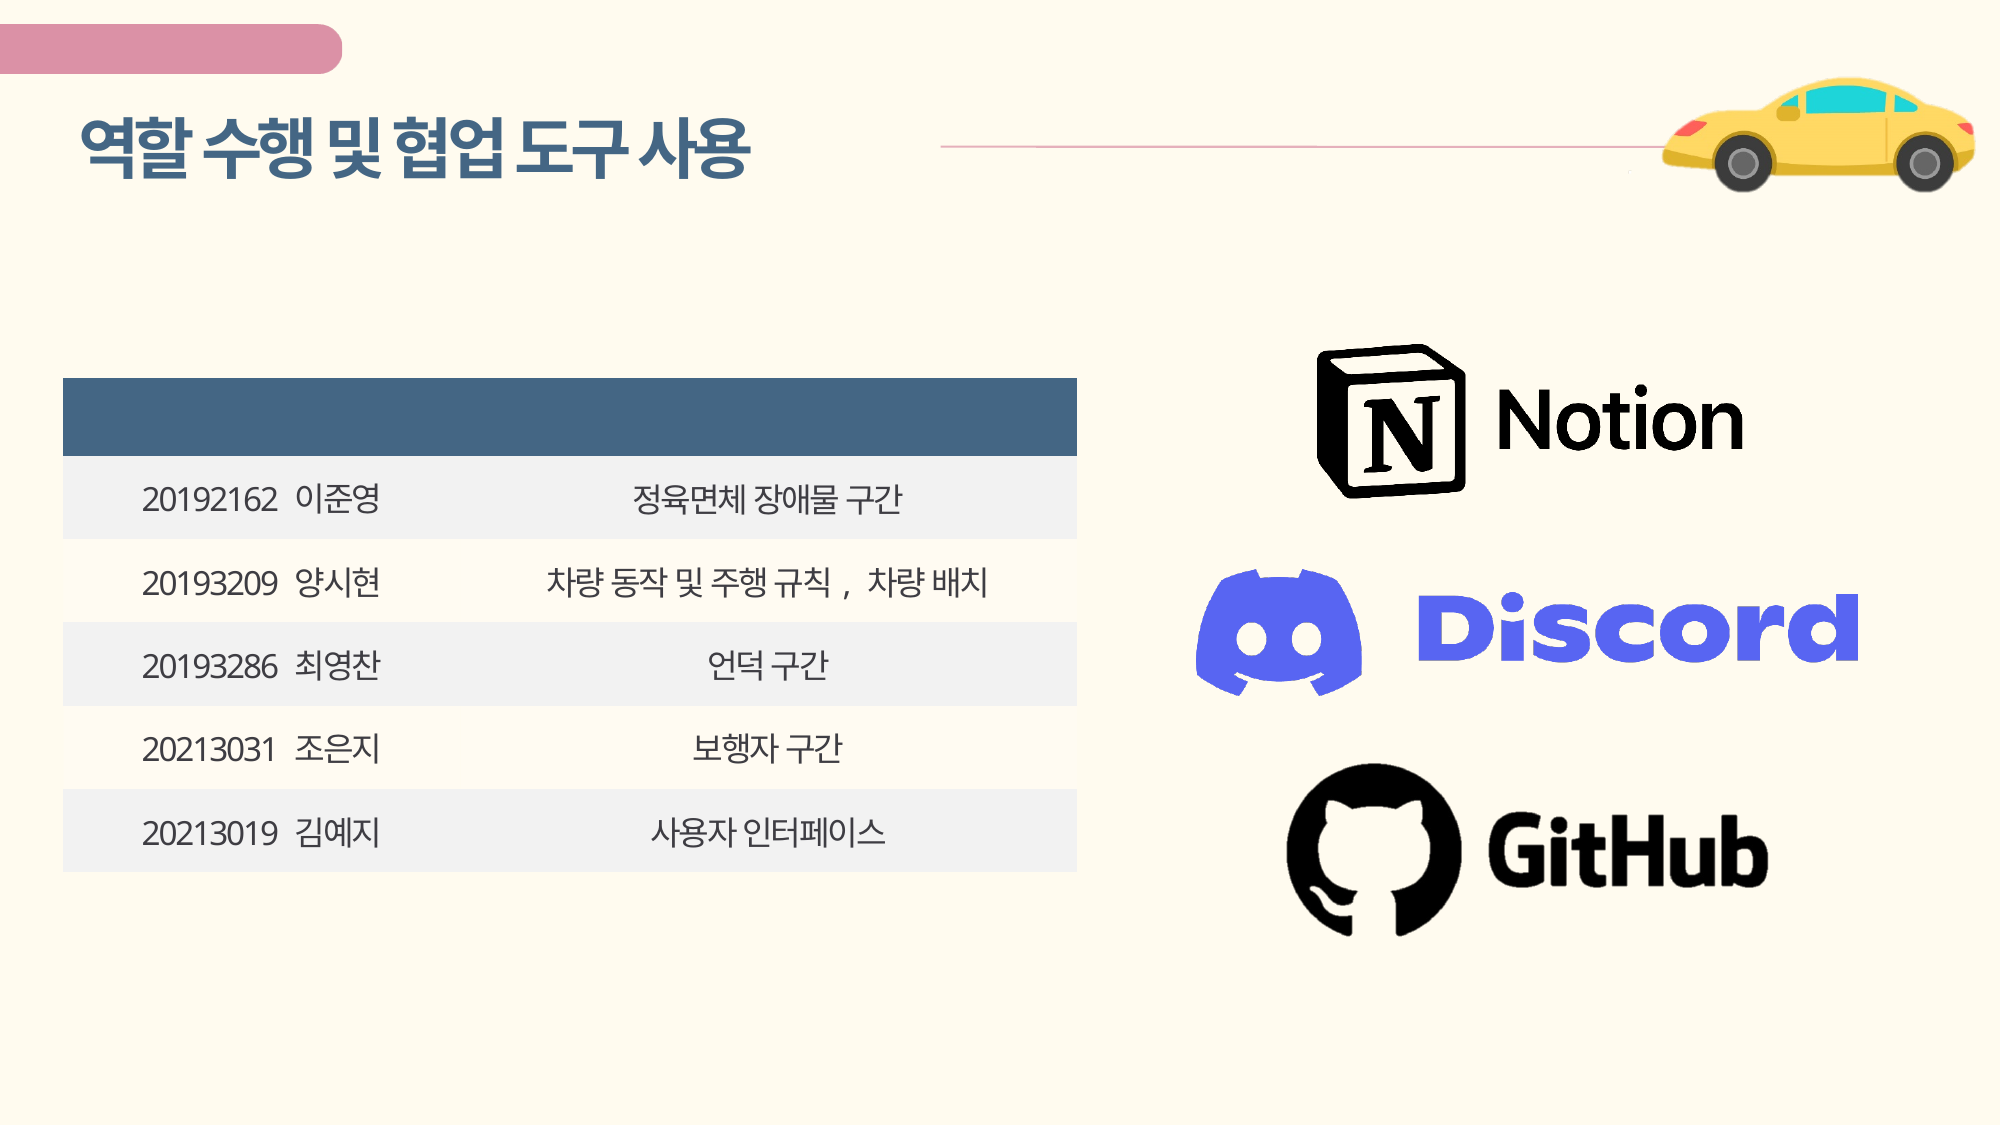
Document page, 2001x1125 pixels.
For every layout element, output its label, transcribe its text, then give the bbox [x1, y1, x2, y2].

text_box Ⅲ . 프로젝트 결과 [25, 22, 369, 77]
table_cell 20213031 조은지 [63, 706, 460, 789]
table_cell 정육면체 장애물 구간 [460, 456, 1077, 539]
table_cell 사용자 인터페이스 [460, 789, 1077, 872]
table_cell 보행자 구간 [460, 706, 1077, 789]
table_cell 20193286 최영찬 [63, 622, 460, 706]
picture [1240, 708, 1814, 995]
table_cell 20192162 이준영 [63, 456, 460, 539]
table_header 수행 내용 [460, 378, 1077, 456]
table_cell 차량 동작 및 주행 규칙, 차량 배치 [460, 539, 1077, 622]
picture [1196, 569, 1858, 696]
picture [1287, 313, 1772, 519]
table_cell 20193209 양시현 [63, 539, 460, 622]
table_cell 언덕 구간 [460, 622, 1077, 706]
picture [0, 24, 343, 74]
table_header 성명 / 학번 [63, 378, 460, 456]
picture [1592, 24, 2001, 218]
text_box 역할 수행 및 협업 도구 사용 [63, 99, 941, 194]
table_cell 20213019 김예지 [63, 789, 460, 872]
